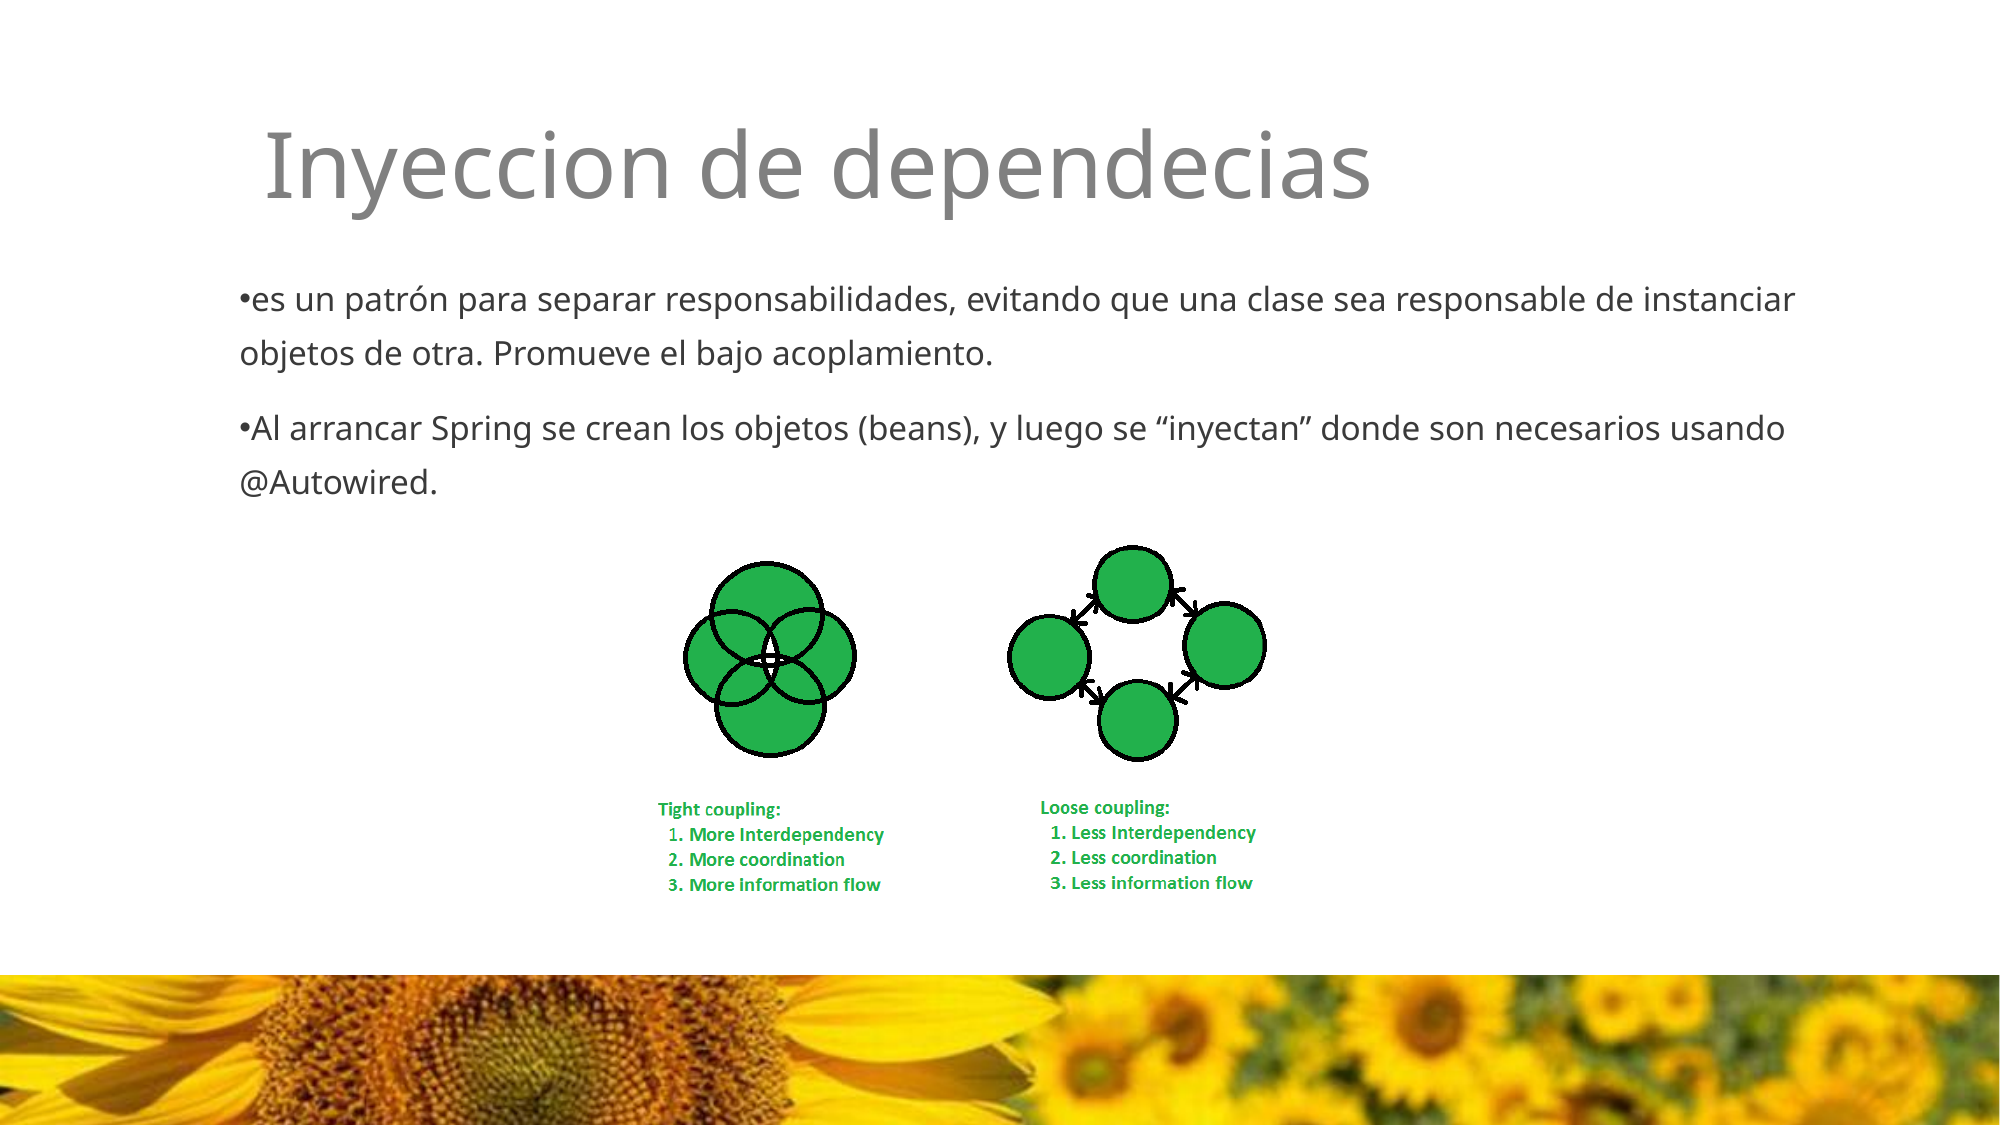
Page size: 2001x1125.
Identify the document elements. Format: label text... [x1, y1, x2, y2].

picture [0, 974, 2000, 1125]
title Inyeccion de dependecias [249, 59, 1888, 278]
picture [641, 517, 1295, 915]
list es un patrón para separar responsabilidades, evitando que una clase sea responsable de instanciar objetos de otra. Promueve el bajo acoplamiento. Al arrancar Spring se crean los objetos (beans), y luego se “inyectan” donde son necesarios usando @Autowired. [224, 256, 1875, 732]
